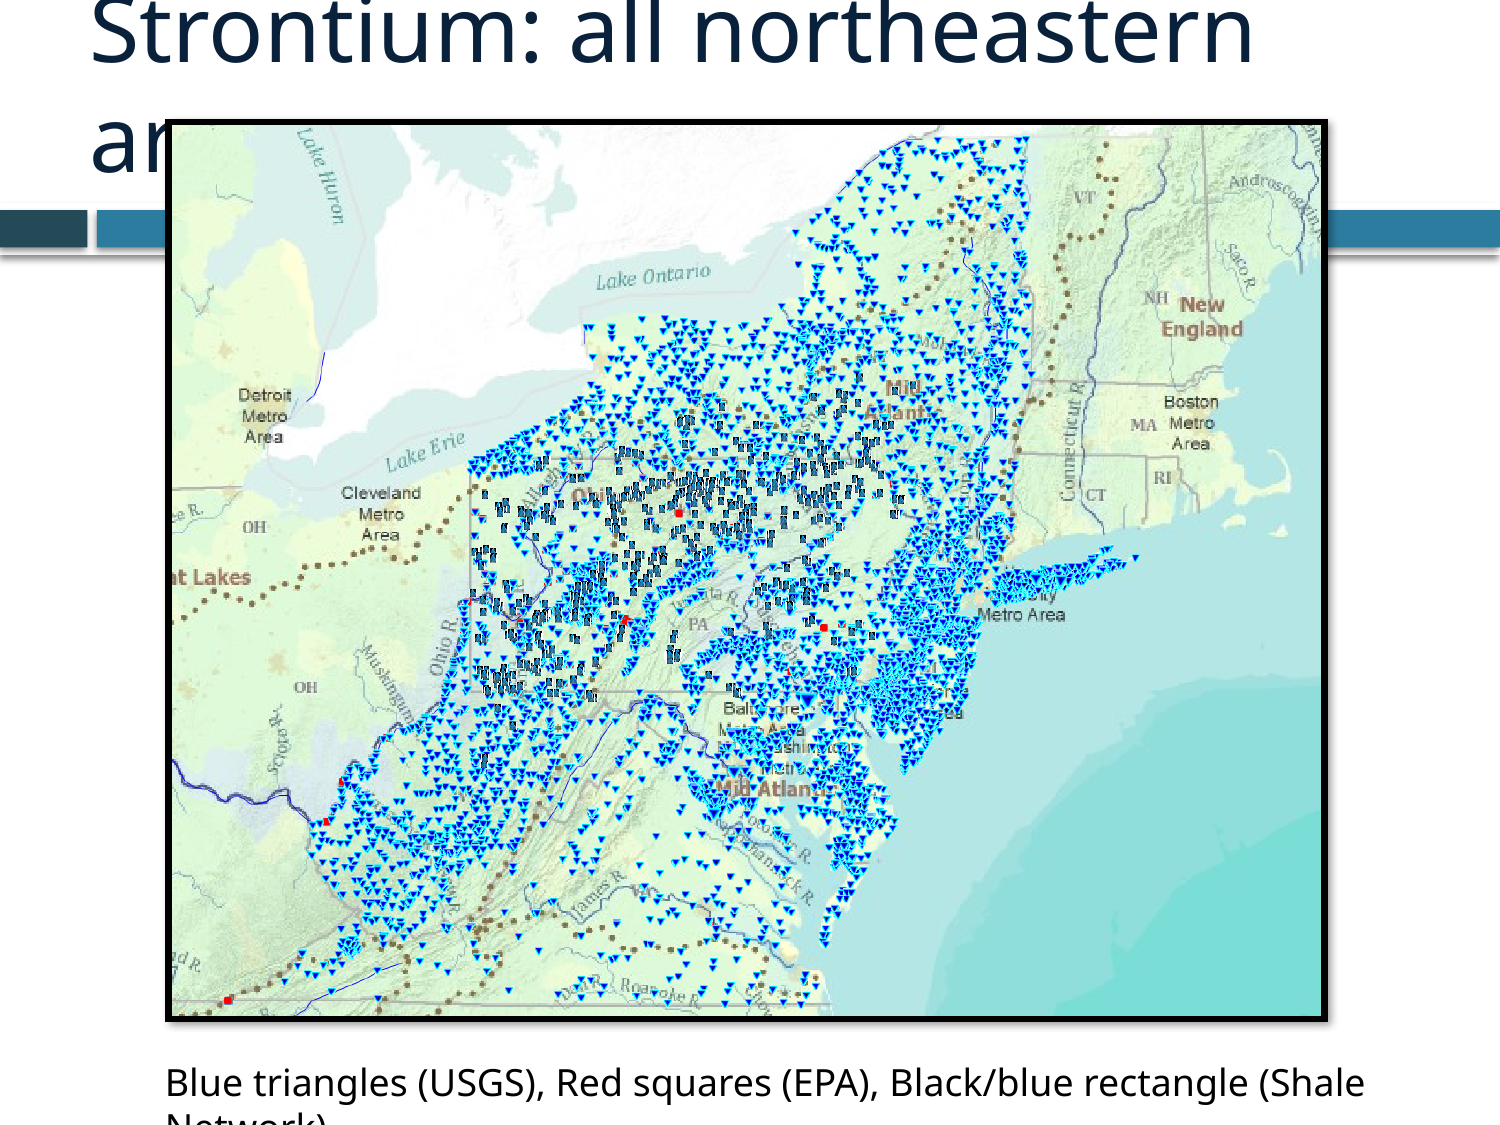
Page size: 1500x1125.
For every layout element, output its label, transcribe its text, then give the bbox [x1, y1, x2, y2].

picture [171, 124, 1322, 1016]
text_box Blue triangles (USGS), Red squares (EPA), Black/blue rectangle (Shale Network) [149, 1051, 1413, 1125]
title Strontium: all northeastern area [75, 0, 1425, 175]
